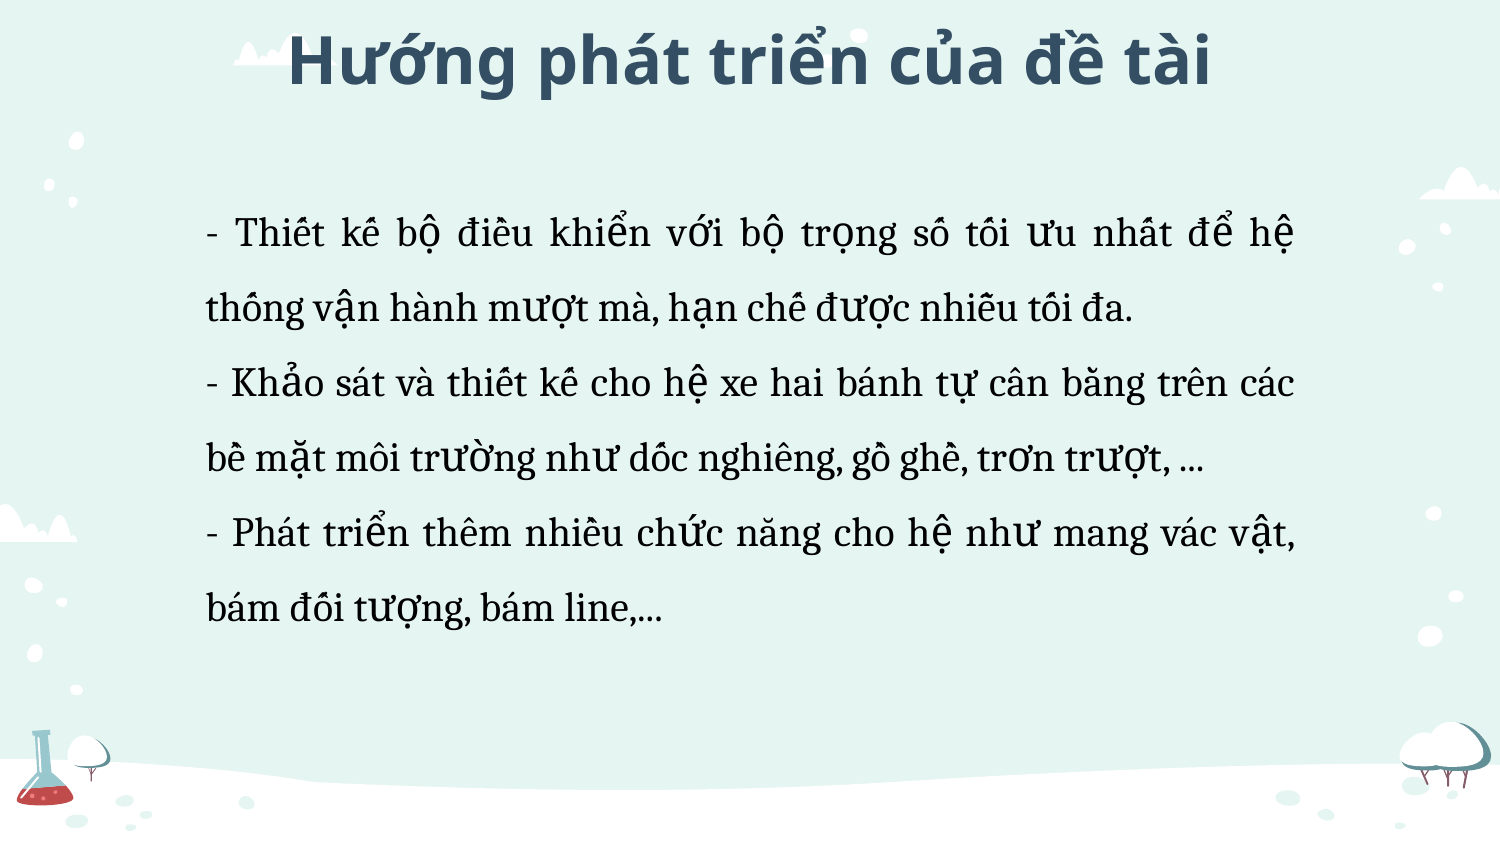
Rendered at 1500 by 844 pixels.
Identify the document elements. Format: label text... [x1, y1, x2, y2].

title Hướng phát triển của đề tài [46, 0, 1454, 116]
text_box - Thiết kế bộ điều khiển với bộ trọng số tối ưu nhất để hệ thống vận hành mượt mà, hạn chế được nhiễu tối đa. - Khảo sát và thiết kế cho hệ xe hai bánh tự cân bằng trên các bề mặt môi trường như dốc nghiêng, gồ ghề, trơn trượt, ... - Phát triển thêm nhiều chức năng cho hệ như mang vác vật, bám đối tượng, bám line,... [190, 172, 1310, 638]
